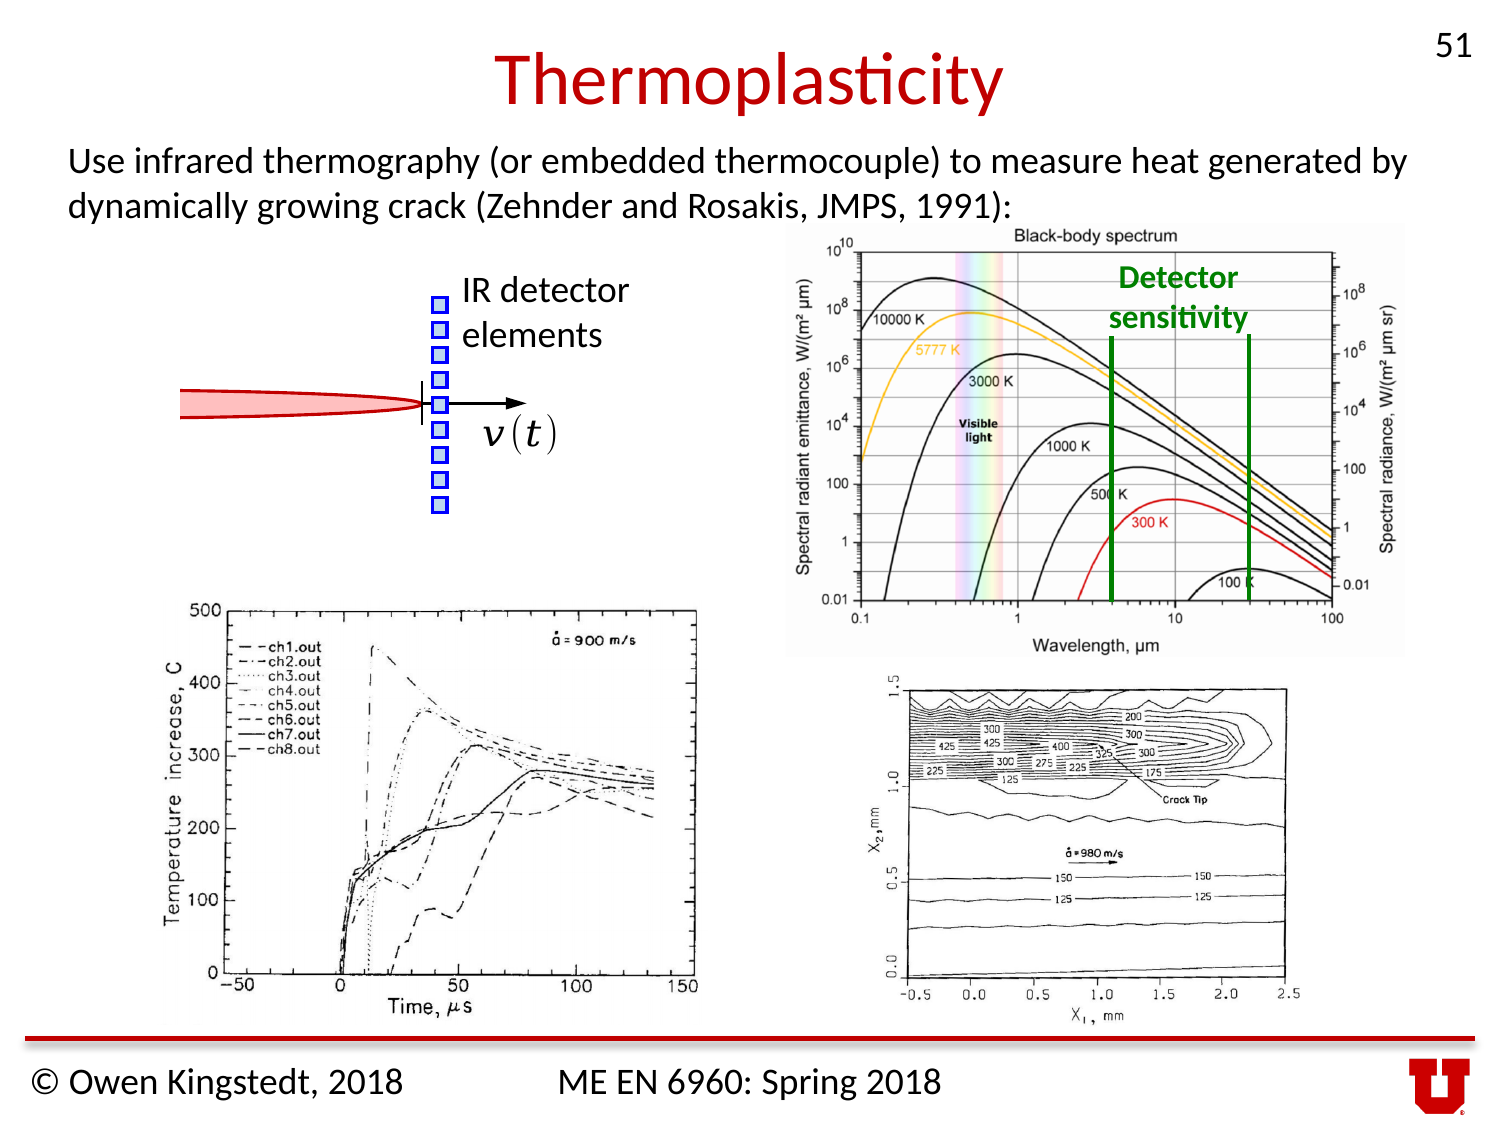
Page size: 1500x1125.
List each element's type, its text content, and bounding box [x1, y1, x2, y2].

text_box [785, 223, 1405, 657]
picture [156, 600, 708, 1025]
text_box 51 [1337, 12, 1488, 73]
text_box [12, 1038, 1475, 1118]
picture [856, 664, 1312, 1031]
text_box Use infrared thermography (or embedded thermocouple) to measure heat generated by dynamically growing crack (Zehnder and Rosakis, JMPS, 1991): [53, 128, 1445, 234]
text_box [0, 257, 753, 513]
text_box Thermoplasticity [480, 22, 1020, 128]
